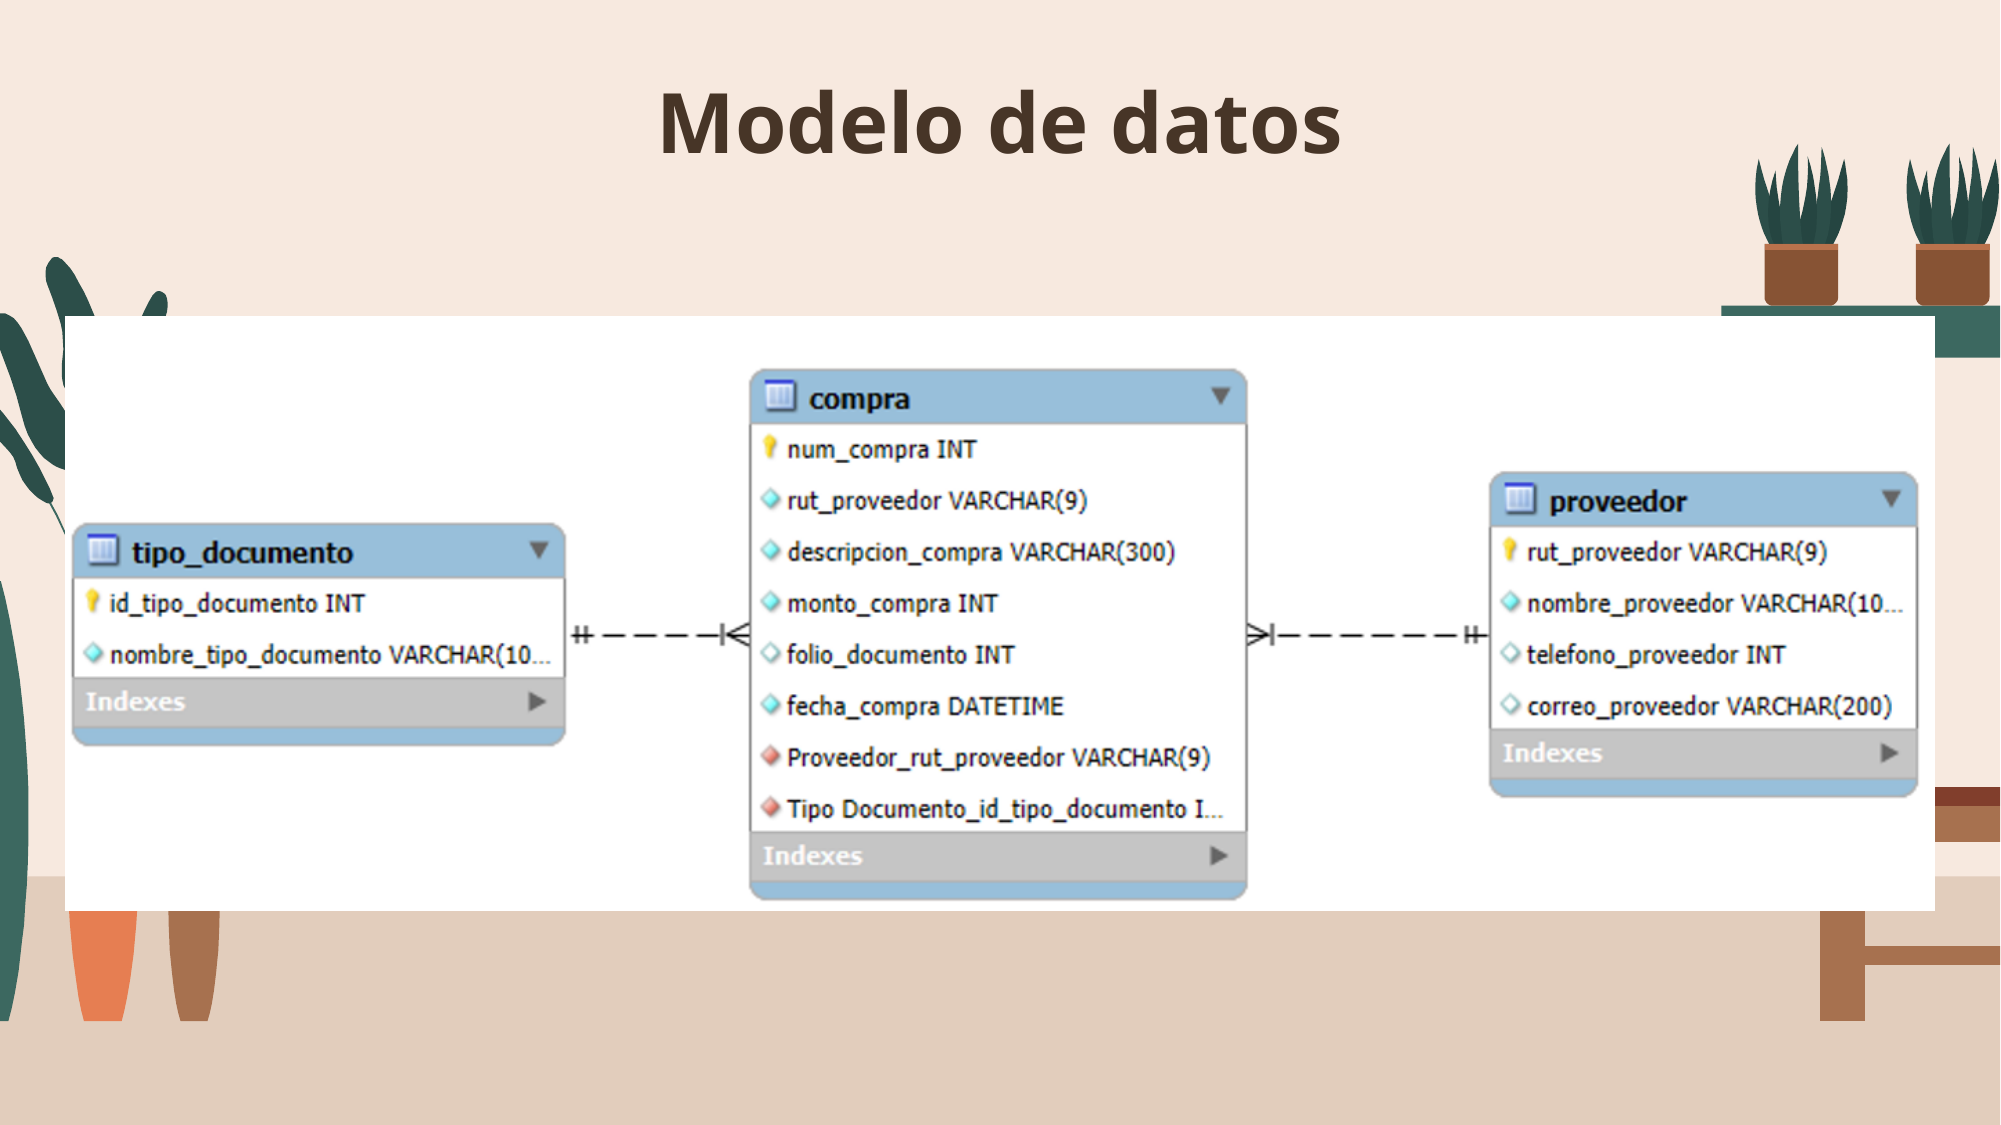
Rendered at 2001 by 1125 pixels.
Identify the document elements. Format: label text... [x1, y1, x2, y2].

title Modelo de datos [155, 49, 1845, 175]
picture [65, 315, 1935, 912]
